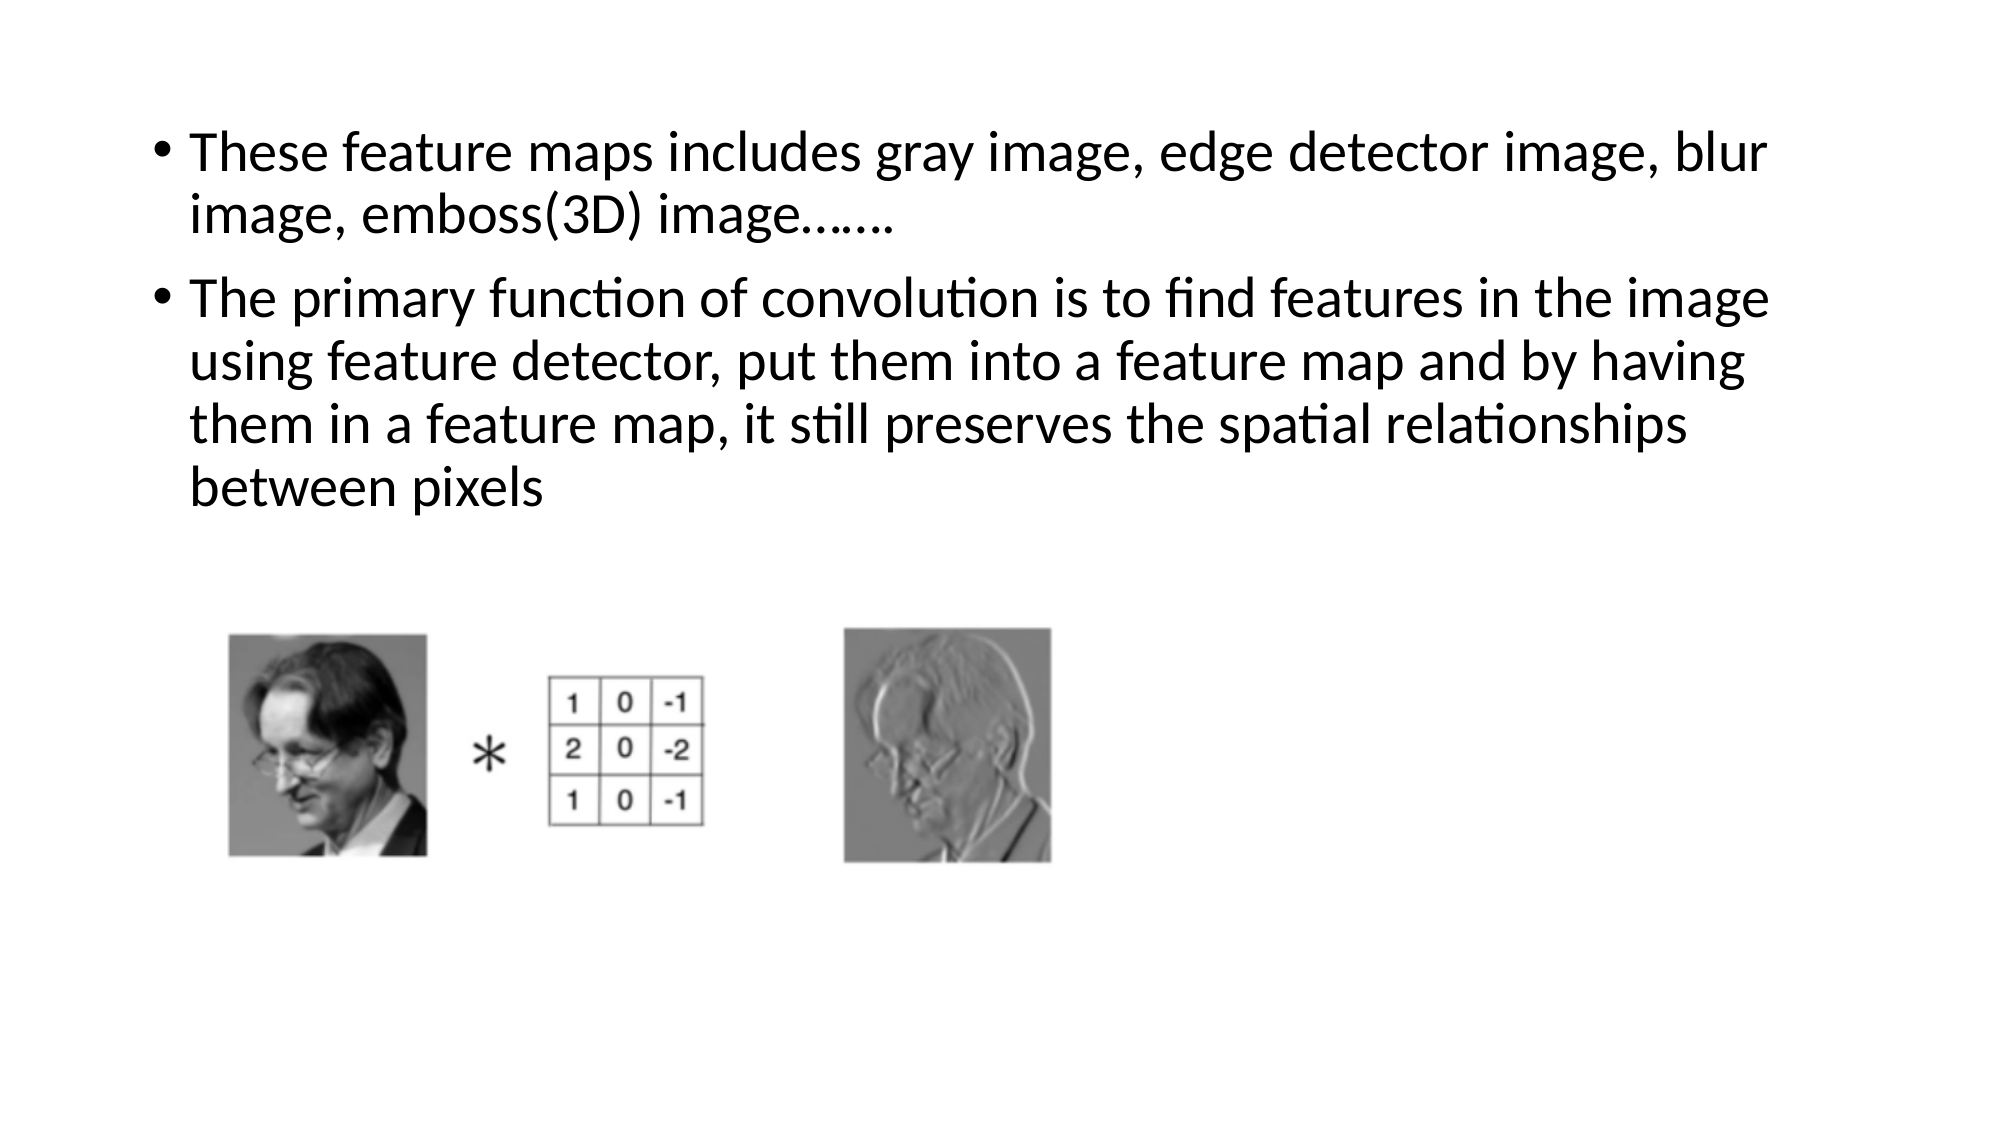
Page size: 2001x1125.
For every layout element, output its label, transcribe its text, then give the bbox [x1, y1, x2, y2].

list These feature maps includes gray image, edge detector image, blur image, emboss(3D) image……. The primary function of convolution is to find features in the image using feature detector, put them into a feature map and by having them in a feature map, it still preserves the spatial relationships between pixels [137, 113, 1863, 1014]
picture [171, 562, 1143, 938]
